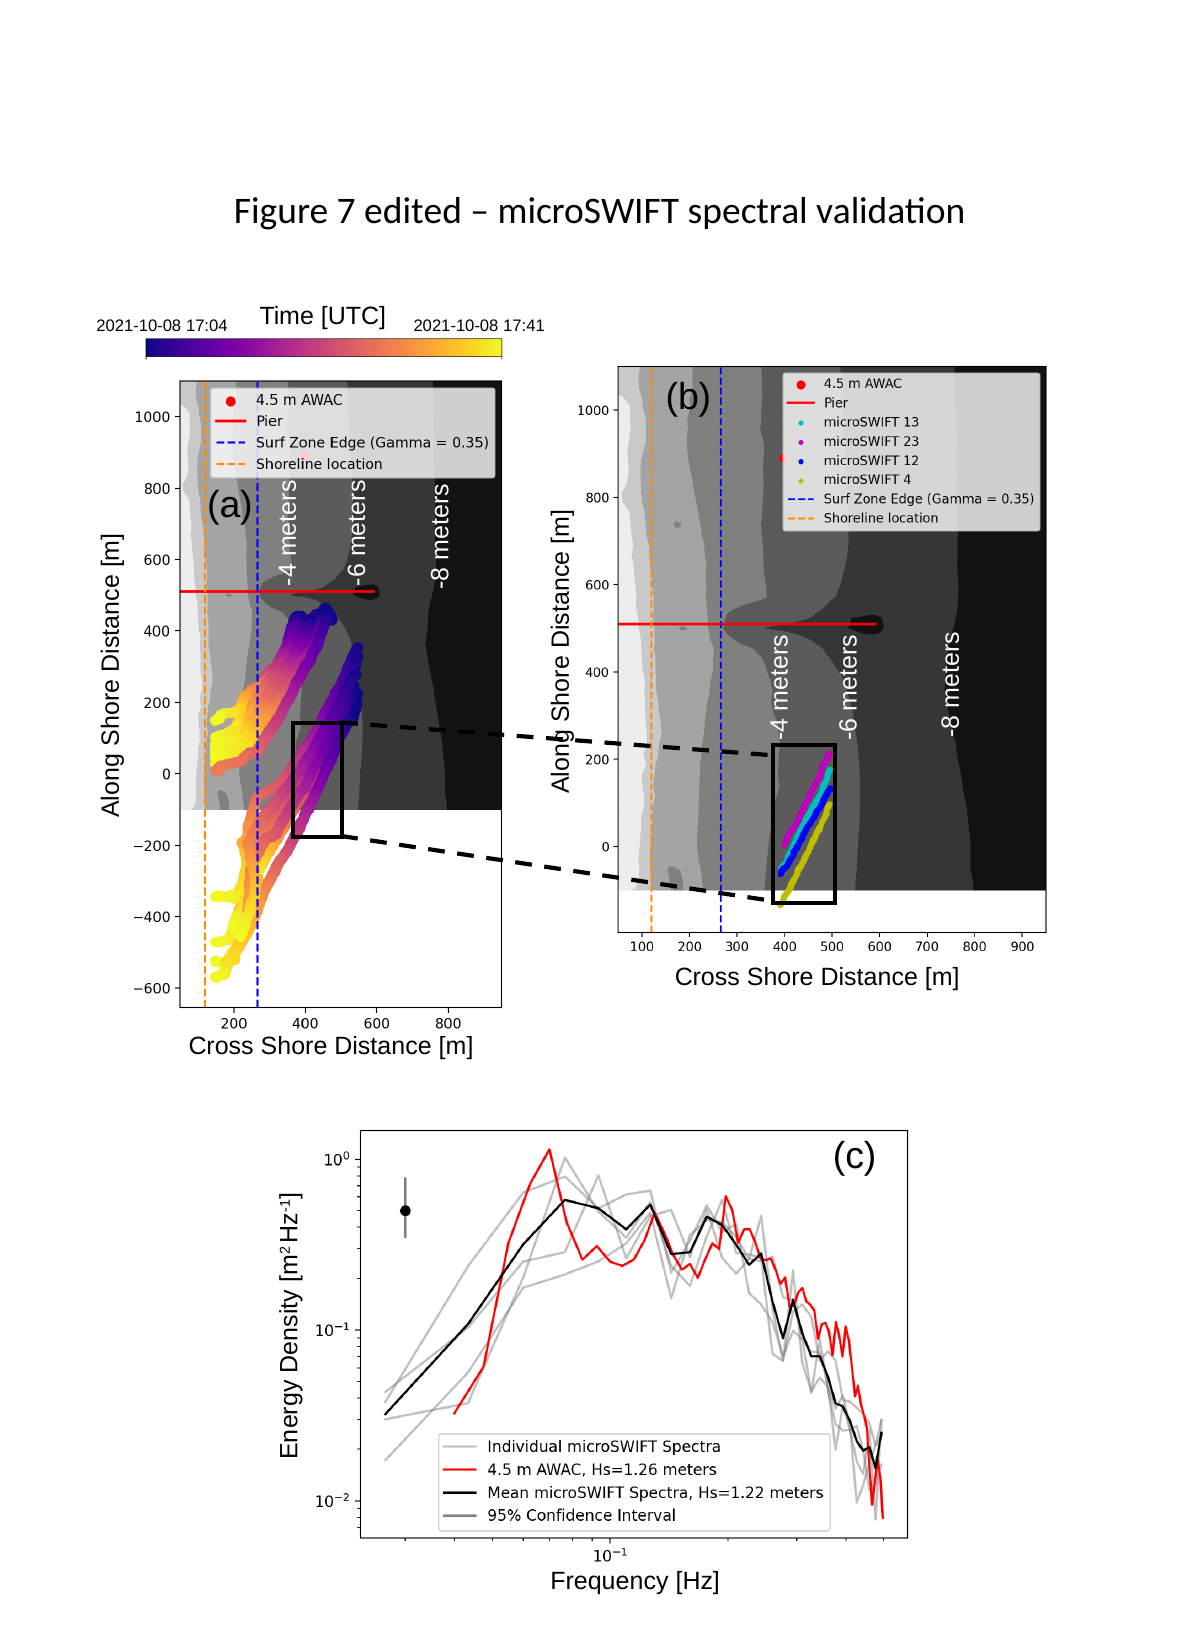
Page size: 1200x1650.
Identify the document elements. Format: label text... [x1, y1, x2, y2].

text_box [80, 275, 1100, 1603]
text_box Figure 7 edited – microSWIFT spectral validation [0, 178, 1200, 239]
